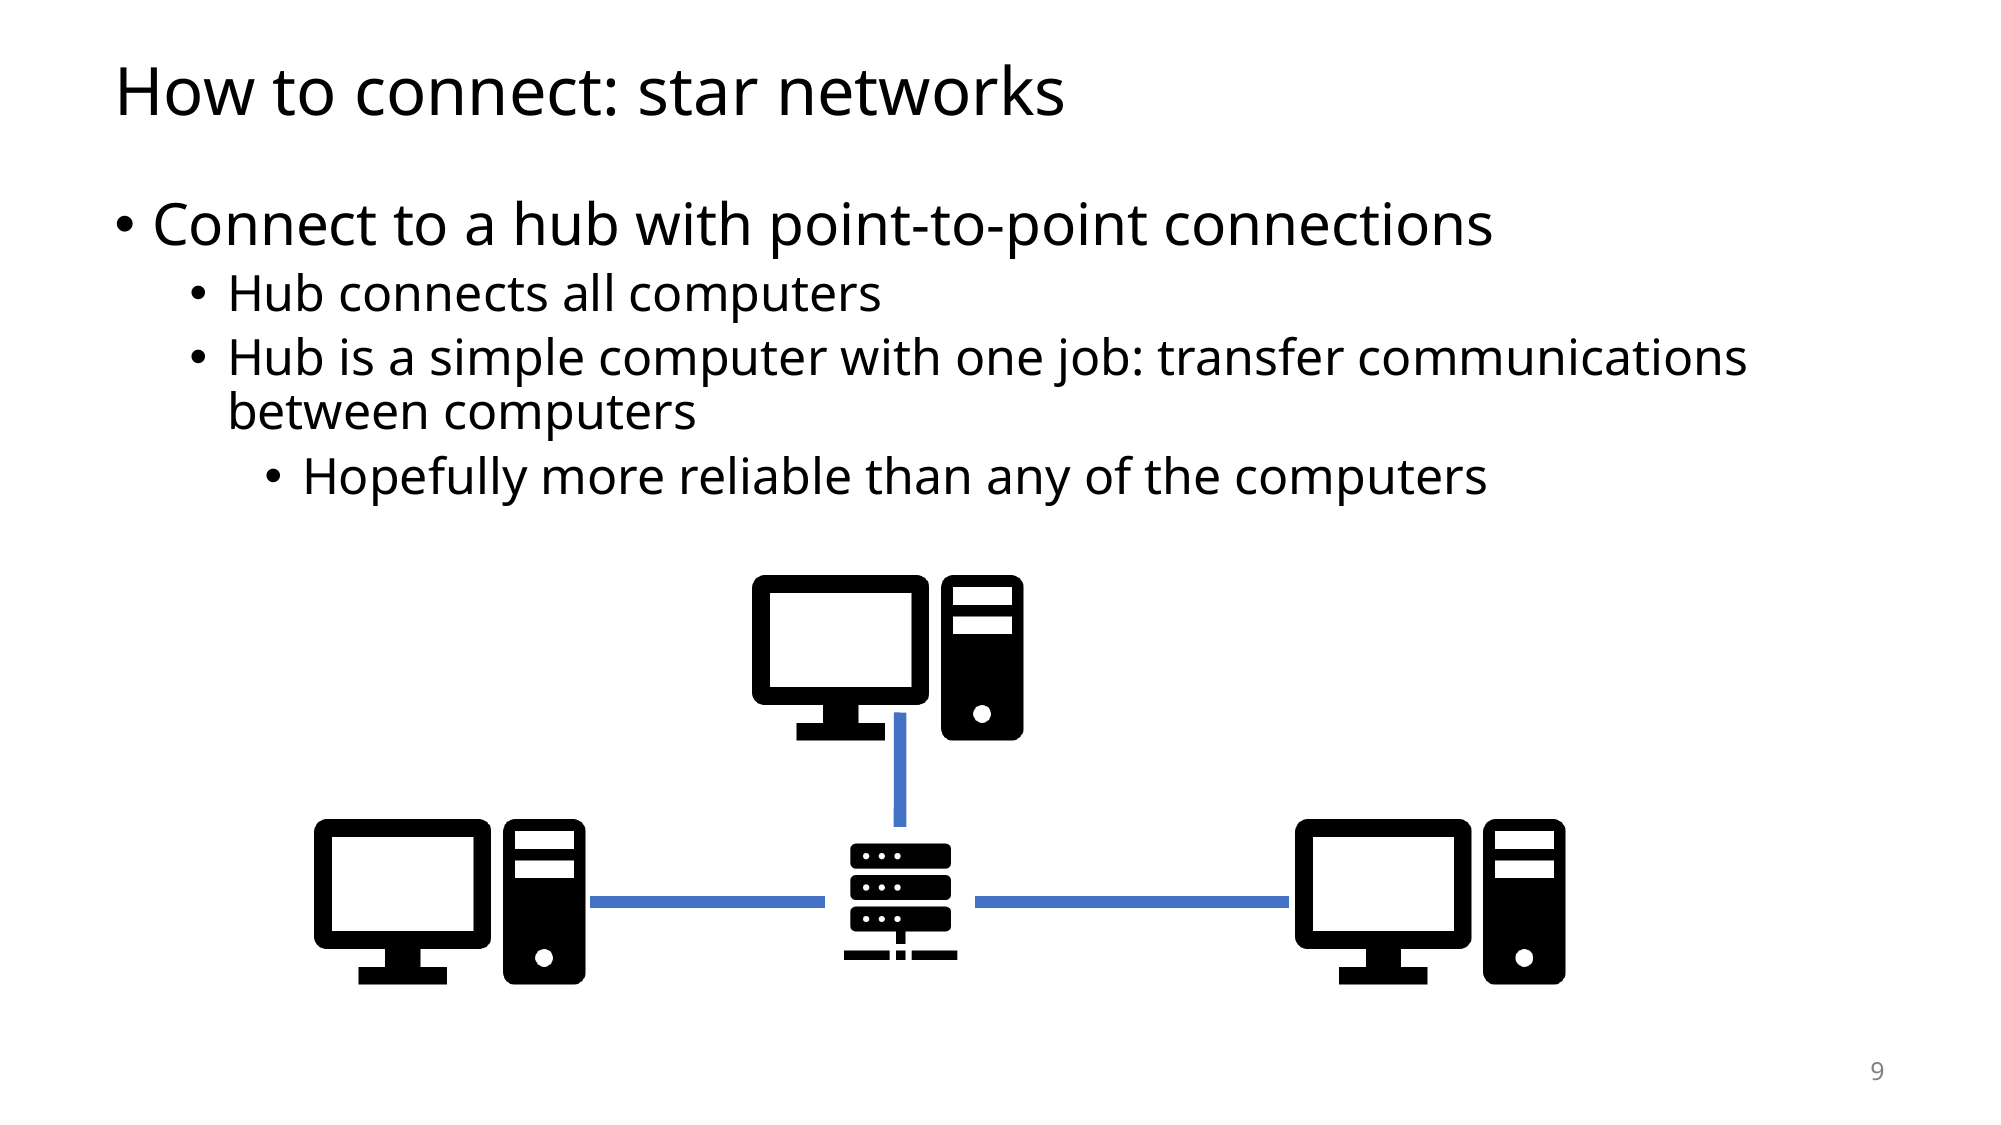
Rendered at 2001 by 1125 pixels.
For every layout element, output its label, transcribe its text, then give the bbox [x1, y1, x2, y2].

picture [746, 516, 1029, 799]
list Connect to a hub with point-to-point connections Hub connects all computers Hub is a simple computer with one job: transfer communications between computers Hopefully more reliable than any of the computers [99, 187, 1900, 761]
slide_number 9 [1749, 1042, 1900, 1103]
picture [308, 760, 591, 1043]
picture [824, 826, 976, 977]
picture [1289, 760, 1571, 1043]
title How to connect: star networks [99, 37, 1900, 150]
